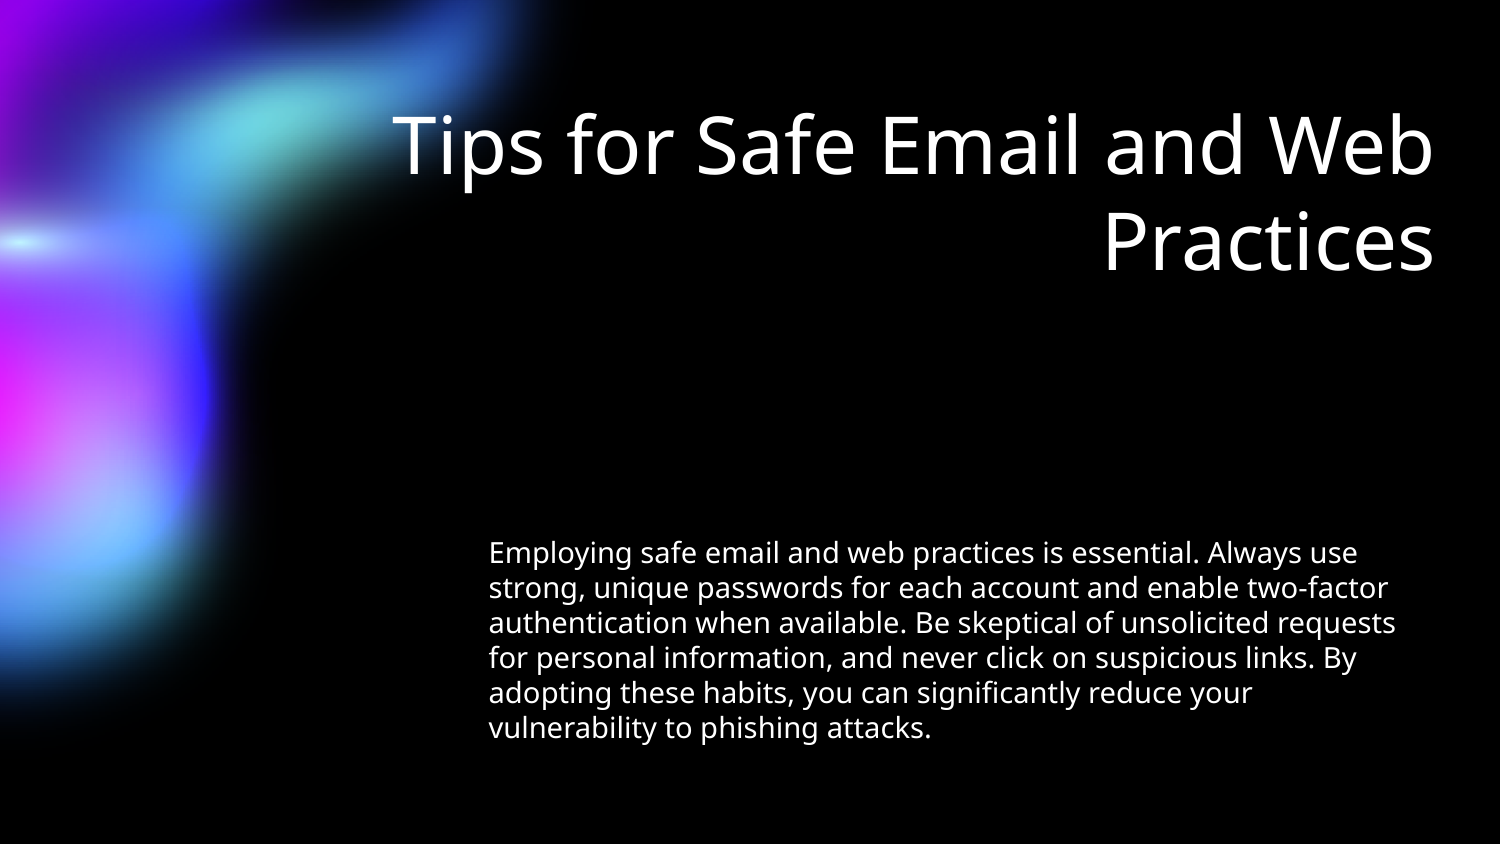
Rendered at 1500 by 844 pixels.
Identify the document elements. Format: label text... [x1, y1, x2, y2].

subtitle Employing safe email and web practices is essential. Always use strong, unique passwords for each account and enable two-factor authentication when available. Be skeptical of unsolicited requests for personal information, and never click on suspicious links. By adopting these habits, you can significantly reduce your vulnerability to phishing attacks. [473, 312, 1439, 760]
title Tips for Safe Email and Web Practices [275, 79, 1452, 302]
picture [0, 0, 1491, 844]
